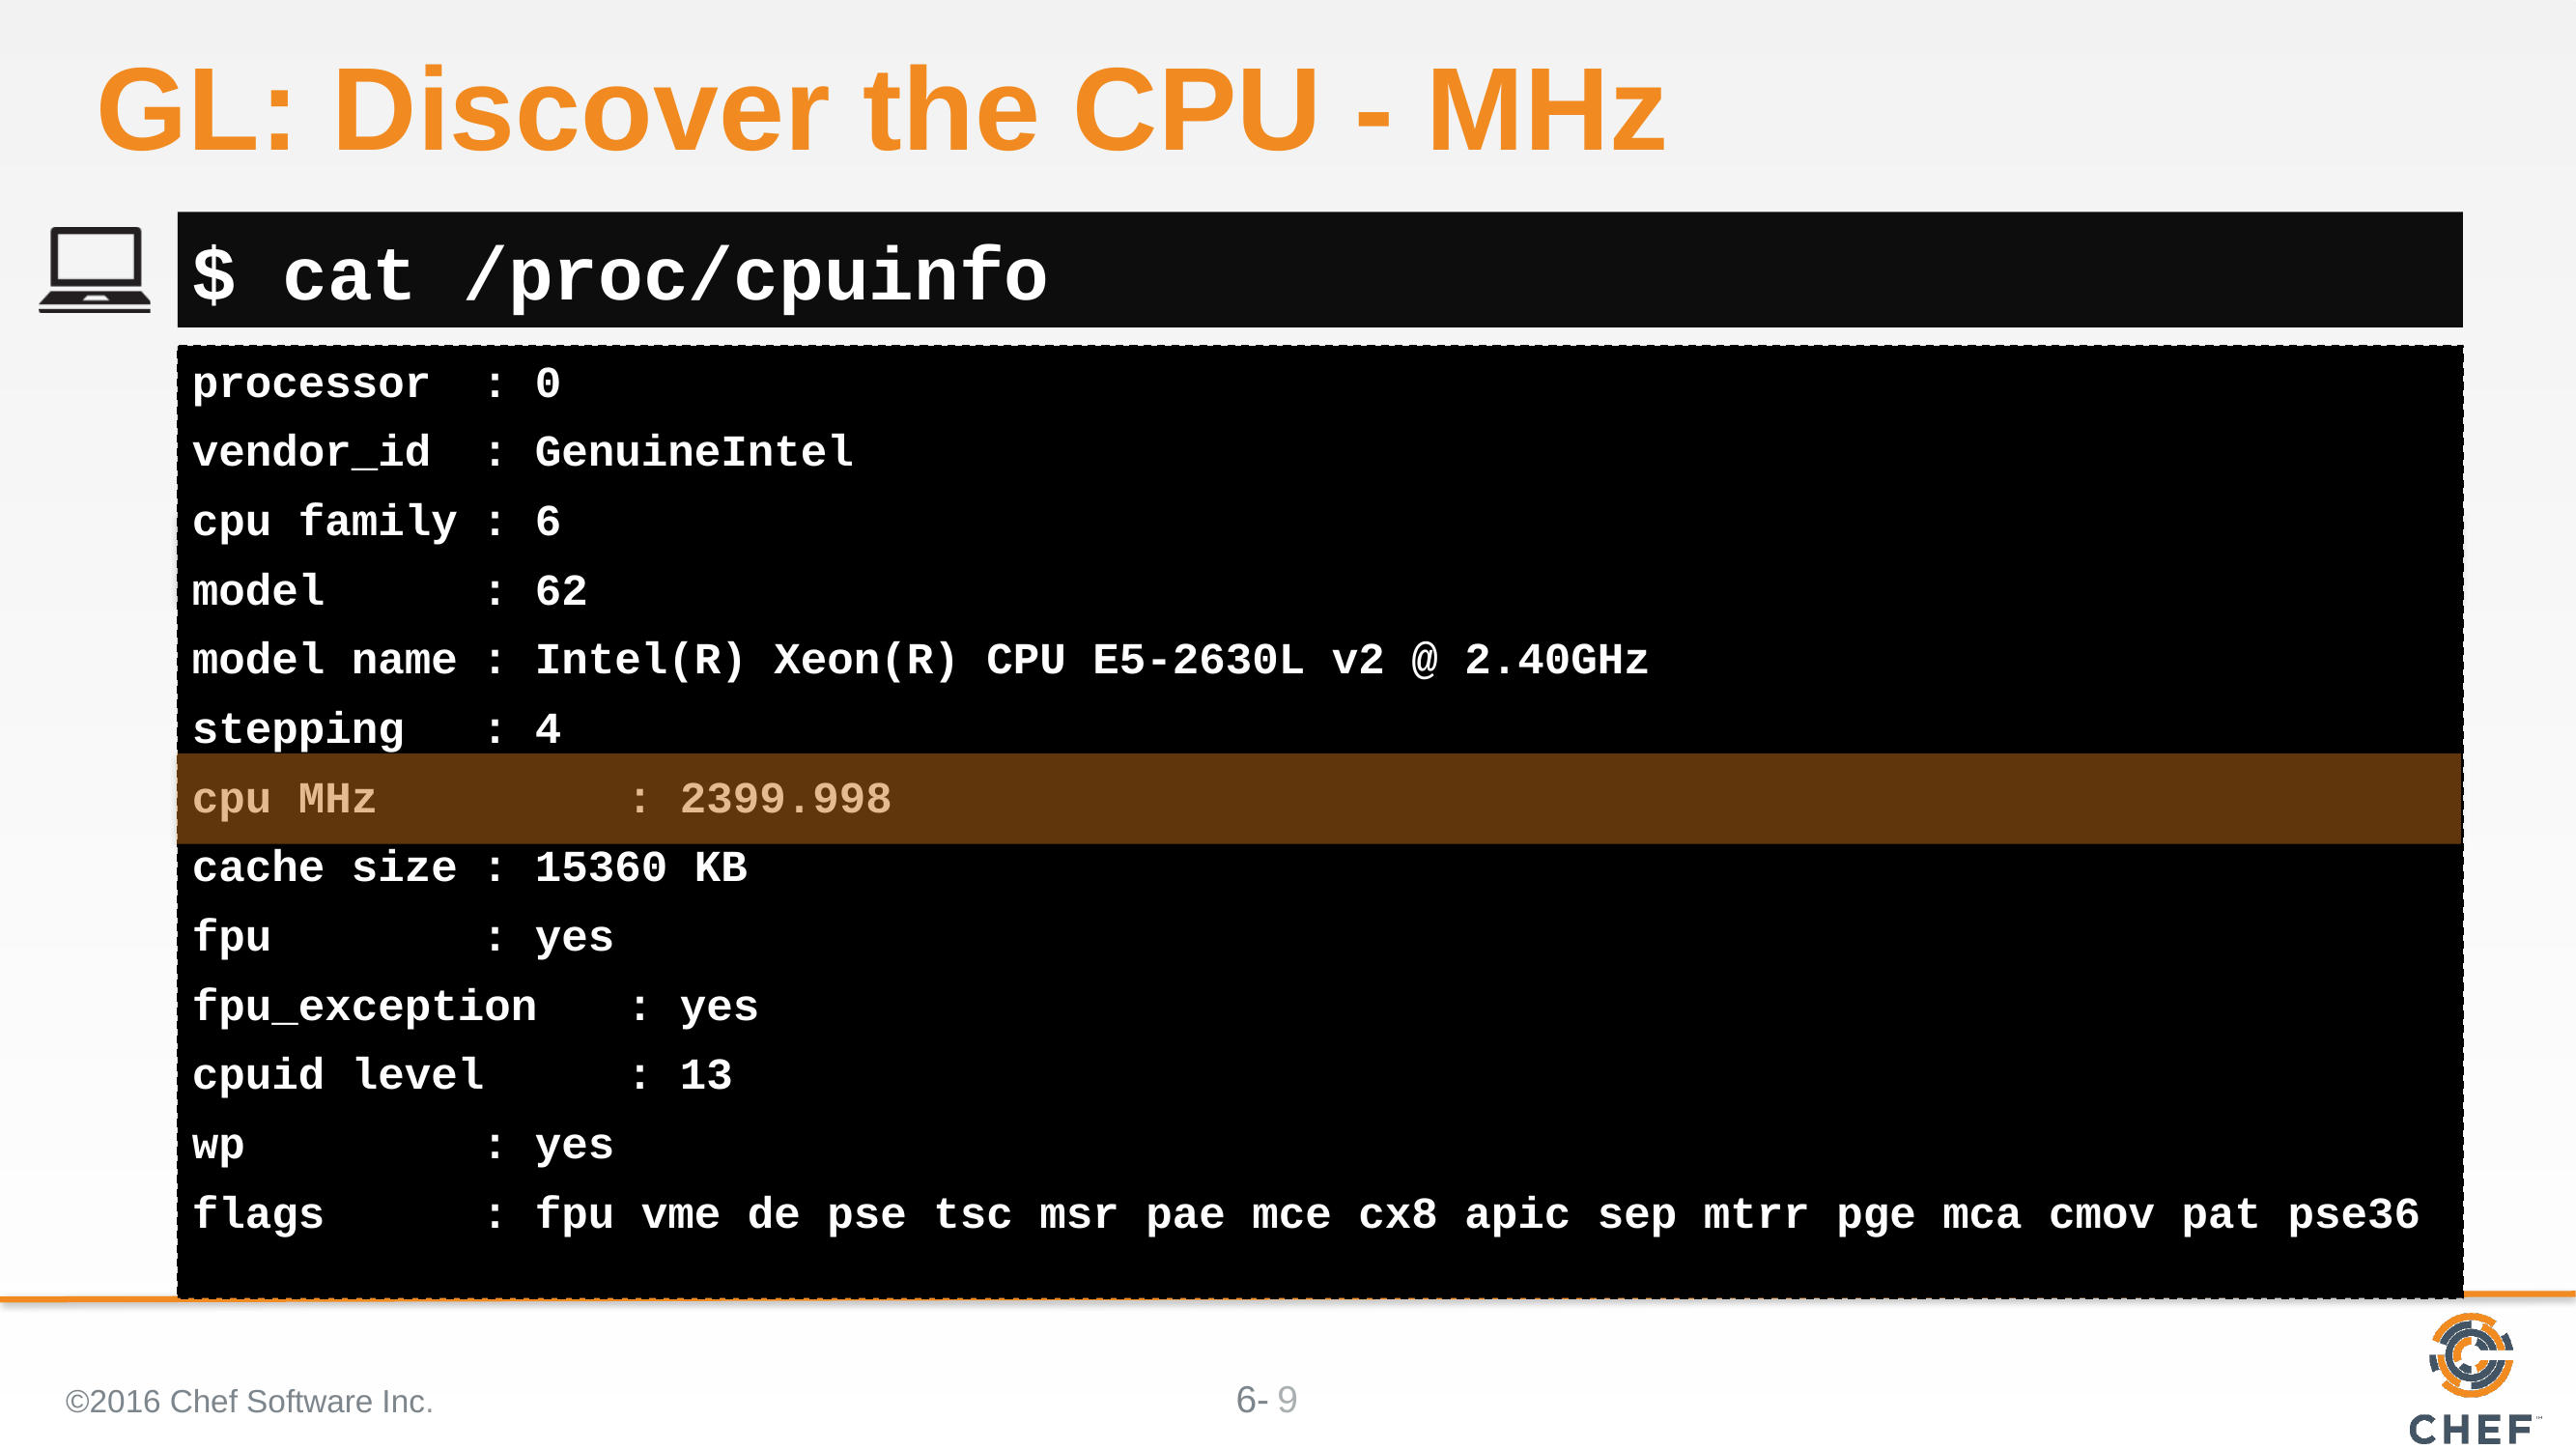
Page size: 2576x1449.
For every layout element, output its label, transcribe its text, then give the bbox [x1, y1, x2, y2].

list $ cat /proc/cpuinfo [177, 212, 2463, 327]
title GL: Discover the CPU - MHz [96, 48, 2463, 180]
picture [2399, 1297, 2550, 1449]
list processor : 0 vendor_id : GenuineIntel cpu family : 6 model : 62 model name : Intel(R) Xeon(R) CPU E5-2630L v2 @ 2.40GHz stepping : 4 cpu MHz : 2399.998 cache size : 15360 KB fpu : yes fpu_exception : yes cpuid level : 13 wp : yes flags : fpu vme de pse tsc msr pae mce cx8 apic sep mtrr pge mca cmov pat pse36 [177, 855, 2464, 1299]
list processor : 0 vendor_id : GenuineIntel cpu family : 6 model : 62 model name : Intel(R) Xeon(R) CPU E5-2630L v2 @ 2.40GHz stepping : 4 cpu MHz : 2399.998 cache size : 15360 KB fpu : yes fpu_exception : yes cpuid level : 13 wp : yes flags : fpu vme de pse tsc msr pae mce cx8 apic sep mtrr pge mca cmov pat pse36 [177, 345, 2464, 753]
text_box [176, 753, 2462, 844]
footer ©2016 Chef Software Inc. [51, 1359, 952, 1440]
slide_number 9 [998, 1359, 1578, 1437]
